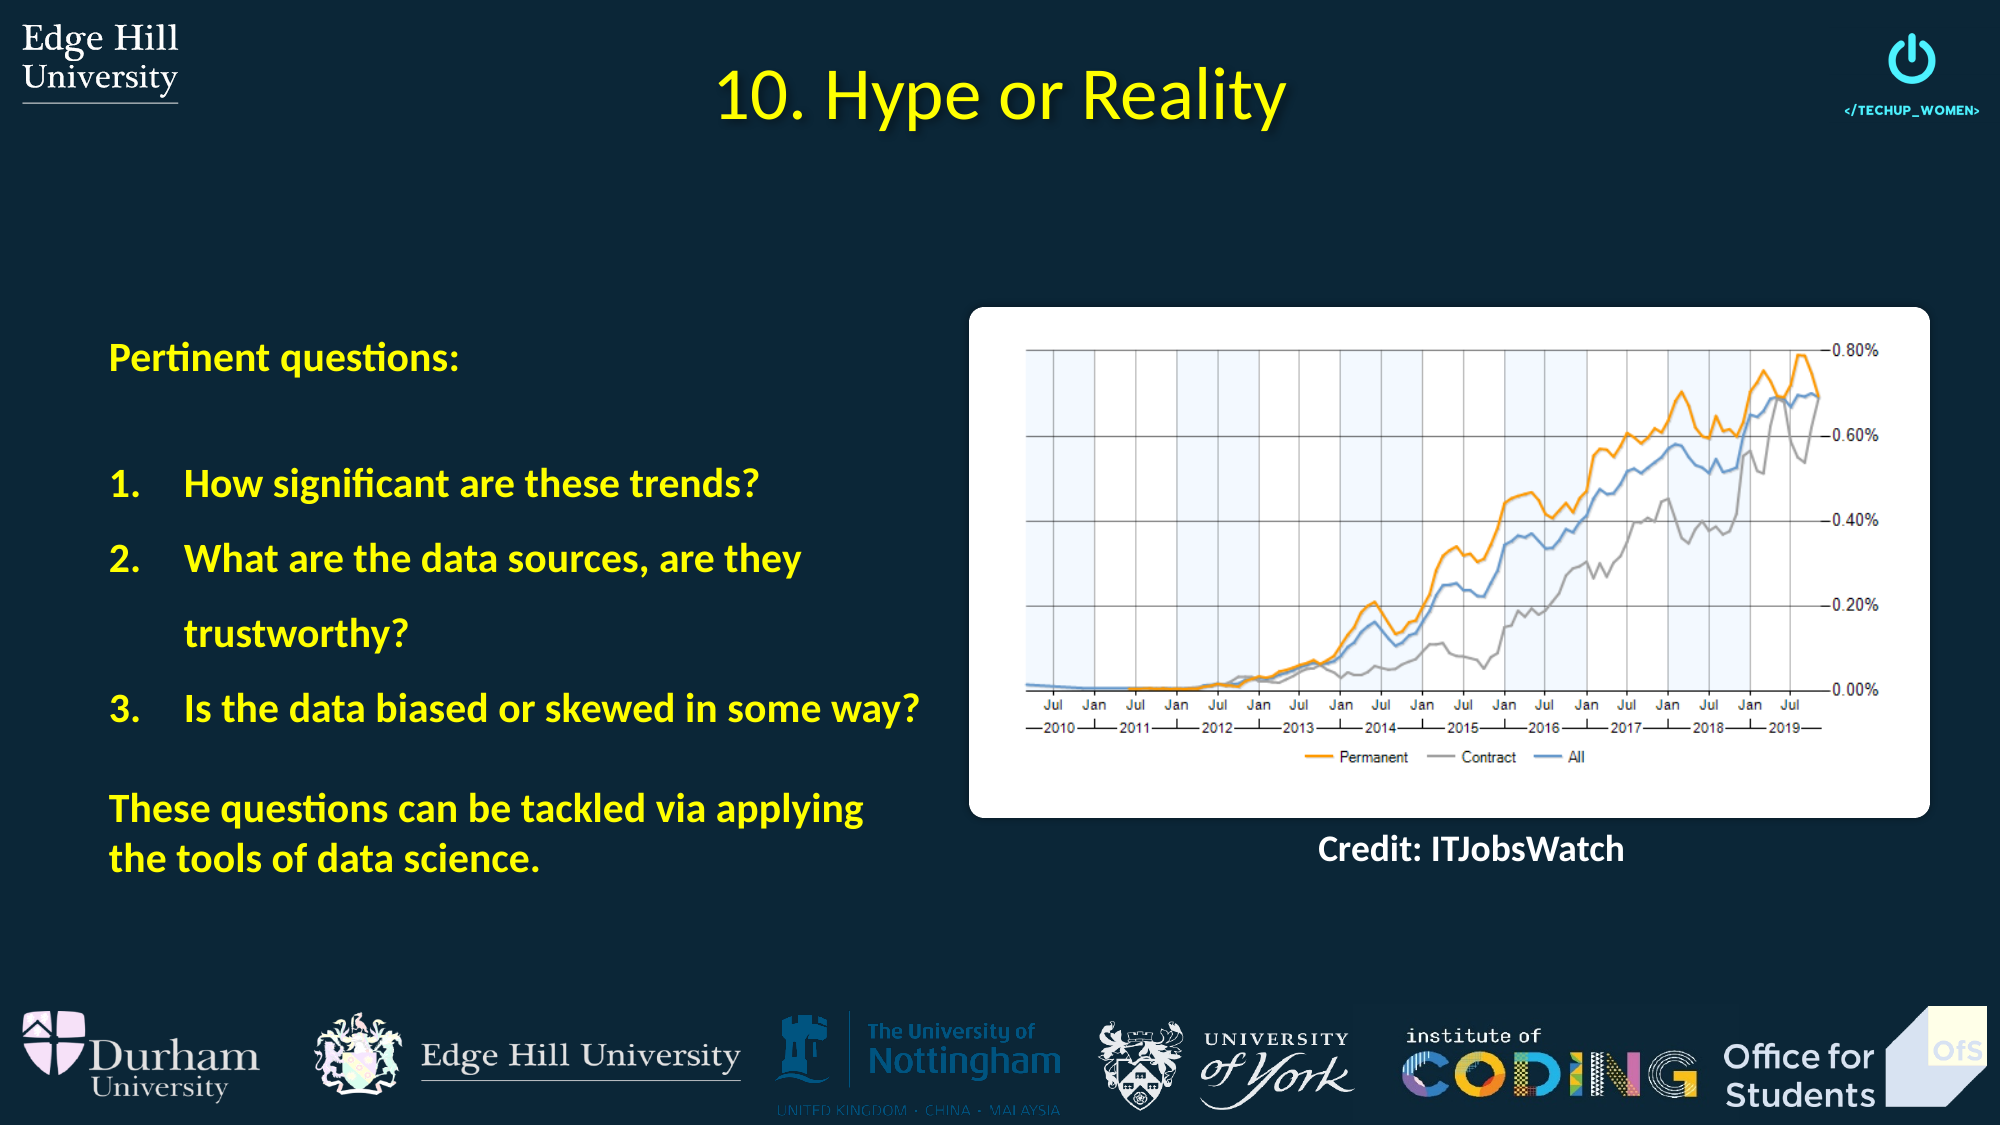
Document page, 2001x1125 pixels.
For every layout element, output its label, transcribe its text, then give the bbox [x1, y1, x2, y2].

picture [14, 17, 186, 114]
picture [764, 1006, 1071, 1123]
picture [1829, 0, 2000, 146]
picture [999, 337, 1899, 788]
picture [1353, 1004, 1739, 1123]
text_box 10. Hype or Reality [528, 37, 1472, 142]
text_box Credit: ITJobsWatch [1303, 816, 1641, 877]
text_box Pertinent questions: How significant are these trends? What are the data sources, are they trustworthy? Is the data biased or skewed in some way? These questions can be tackled via applying the tools of data science. [101, 322, 932, 975]
